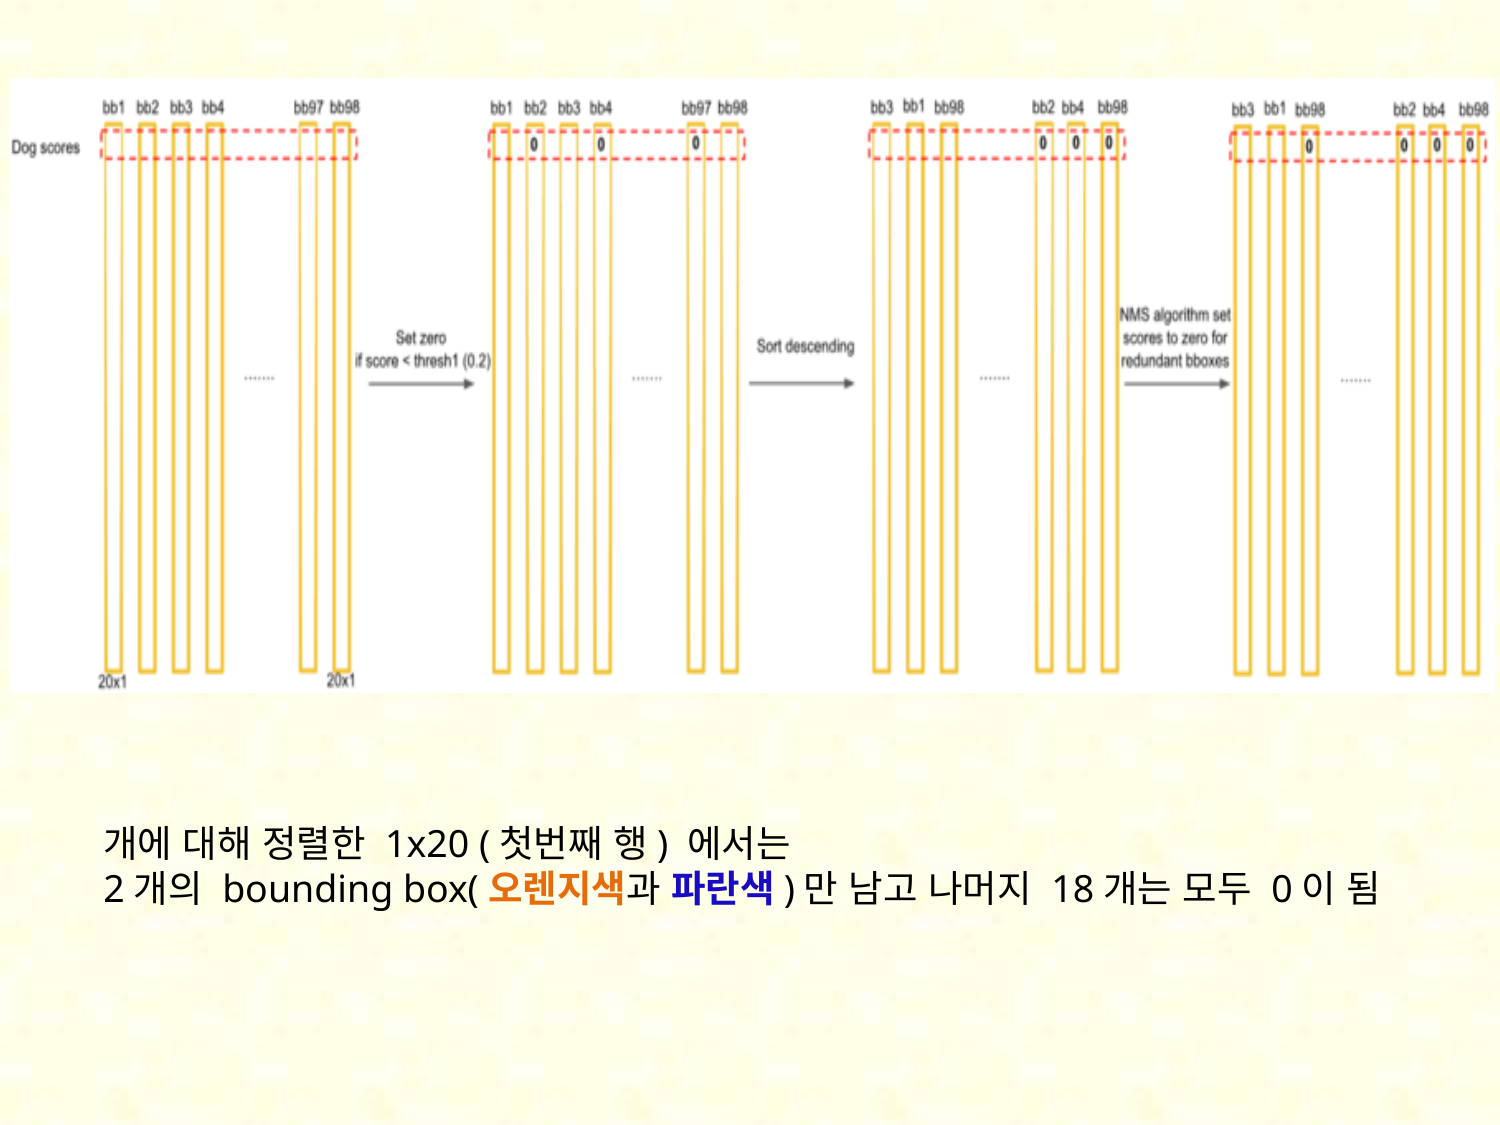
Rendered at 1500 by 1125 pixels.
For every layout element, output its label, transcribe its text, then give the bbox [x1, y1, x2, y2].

text_box 개에 대해 정렬한 1x20 (첫번째 행) 에서는 2개의 bounding box(오렌지색과 파란색)만 남고 나머지 18개는 모두 0이 됨 [88, 812, 1436, 963]
picture [0, 0, 1500, 1125]
